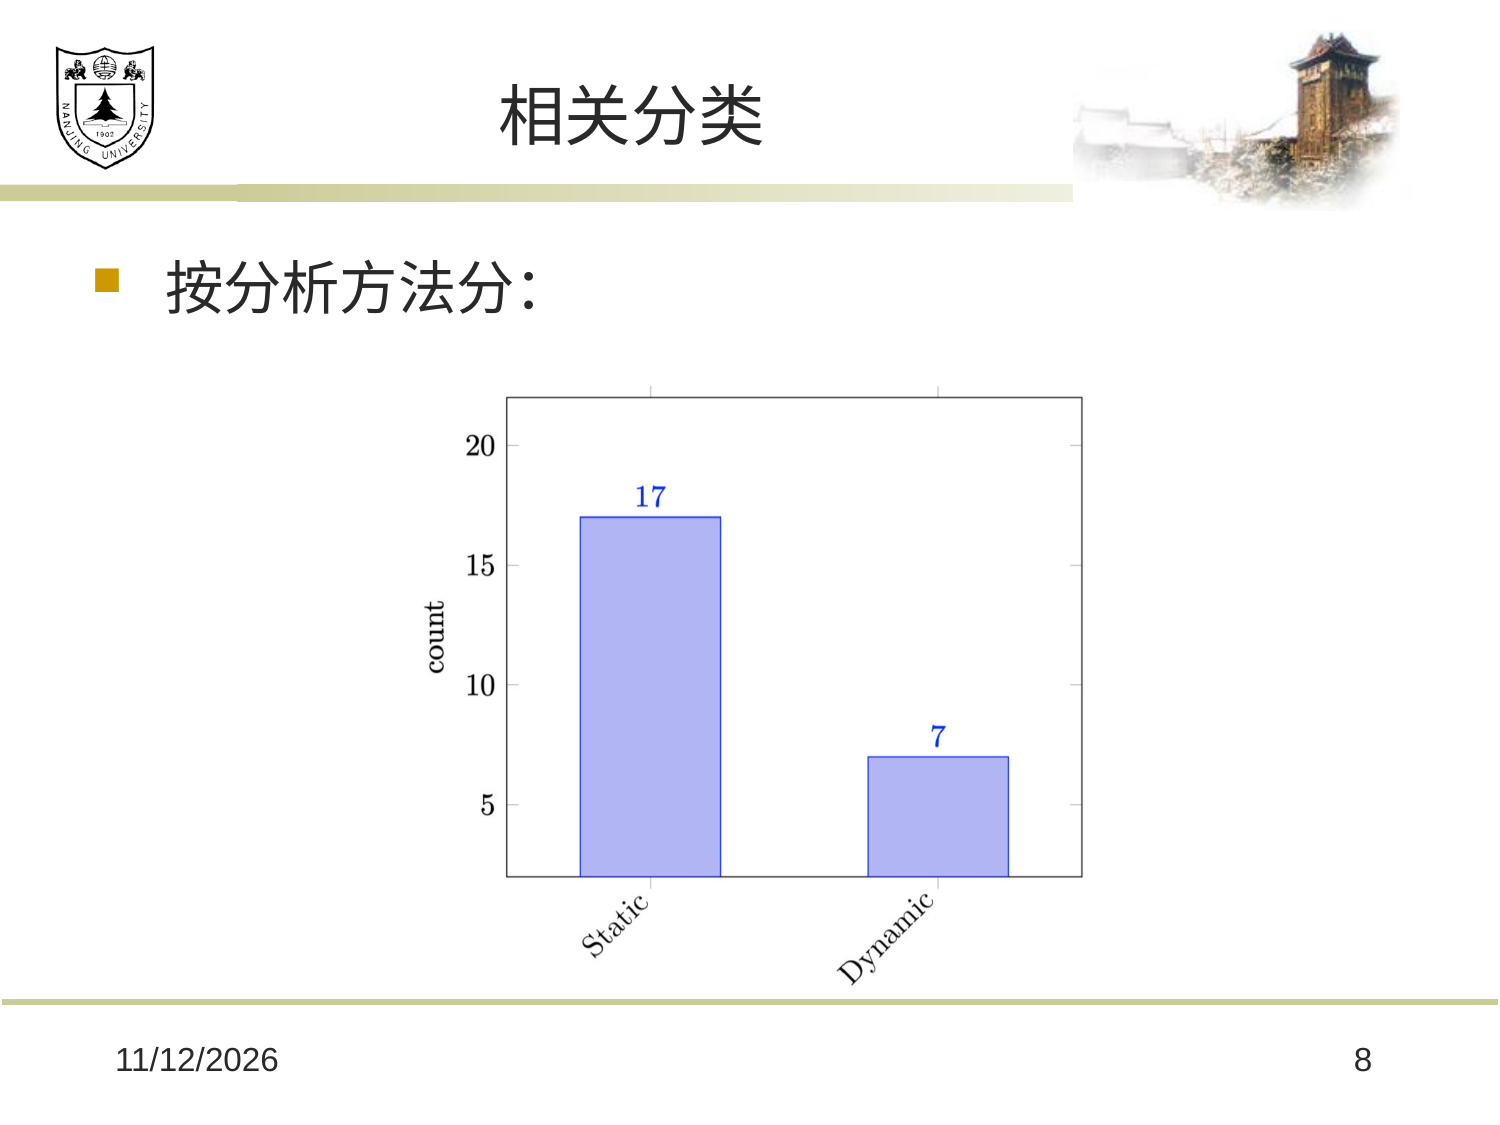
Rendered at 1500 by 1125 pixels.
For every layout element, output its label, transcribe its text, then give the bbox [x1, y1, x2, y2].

picture [399, 386, 1091, 998]
picture [50, 42, 160, 173]
picture [2, 999, 1498, 1005]
picture [1073, 30, 1400, 211]
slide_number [100, 1030, 313, 1107]
slide_number 8 [1234, 1030, 1388, 1107]
list 按分析方法分： [76, 243, 1413, 965]
title 相关分类 [170, 66, 1093, 162]
